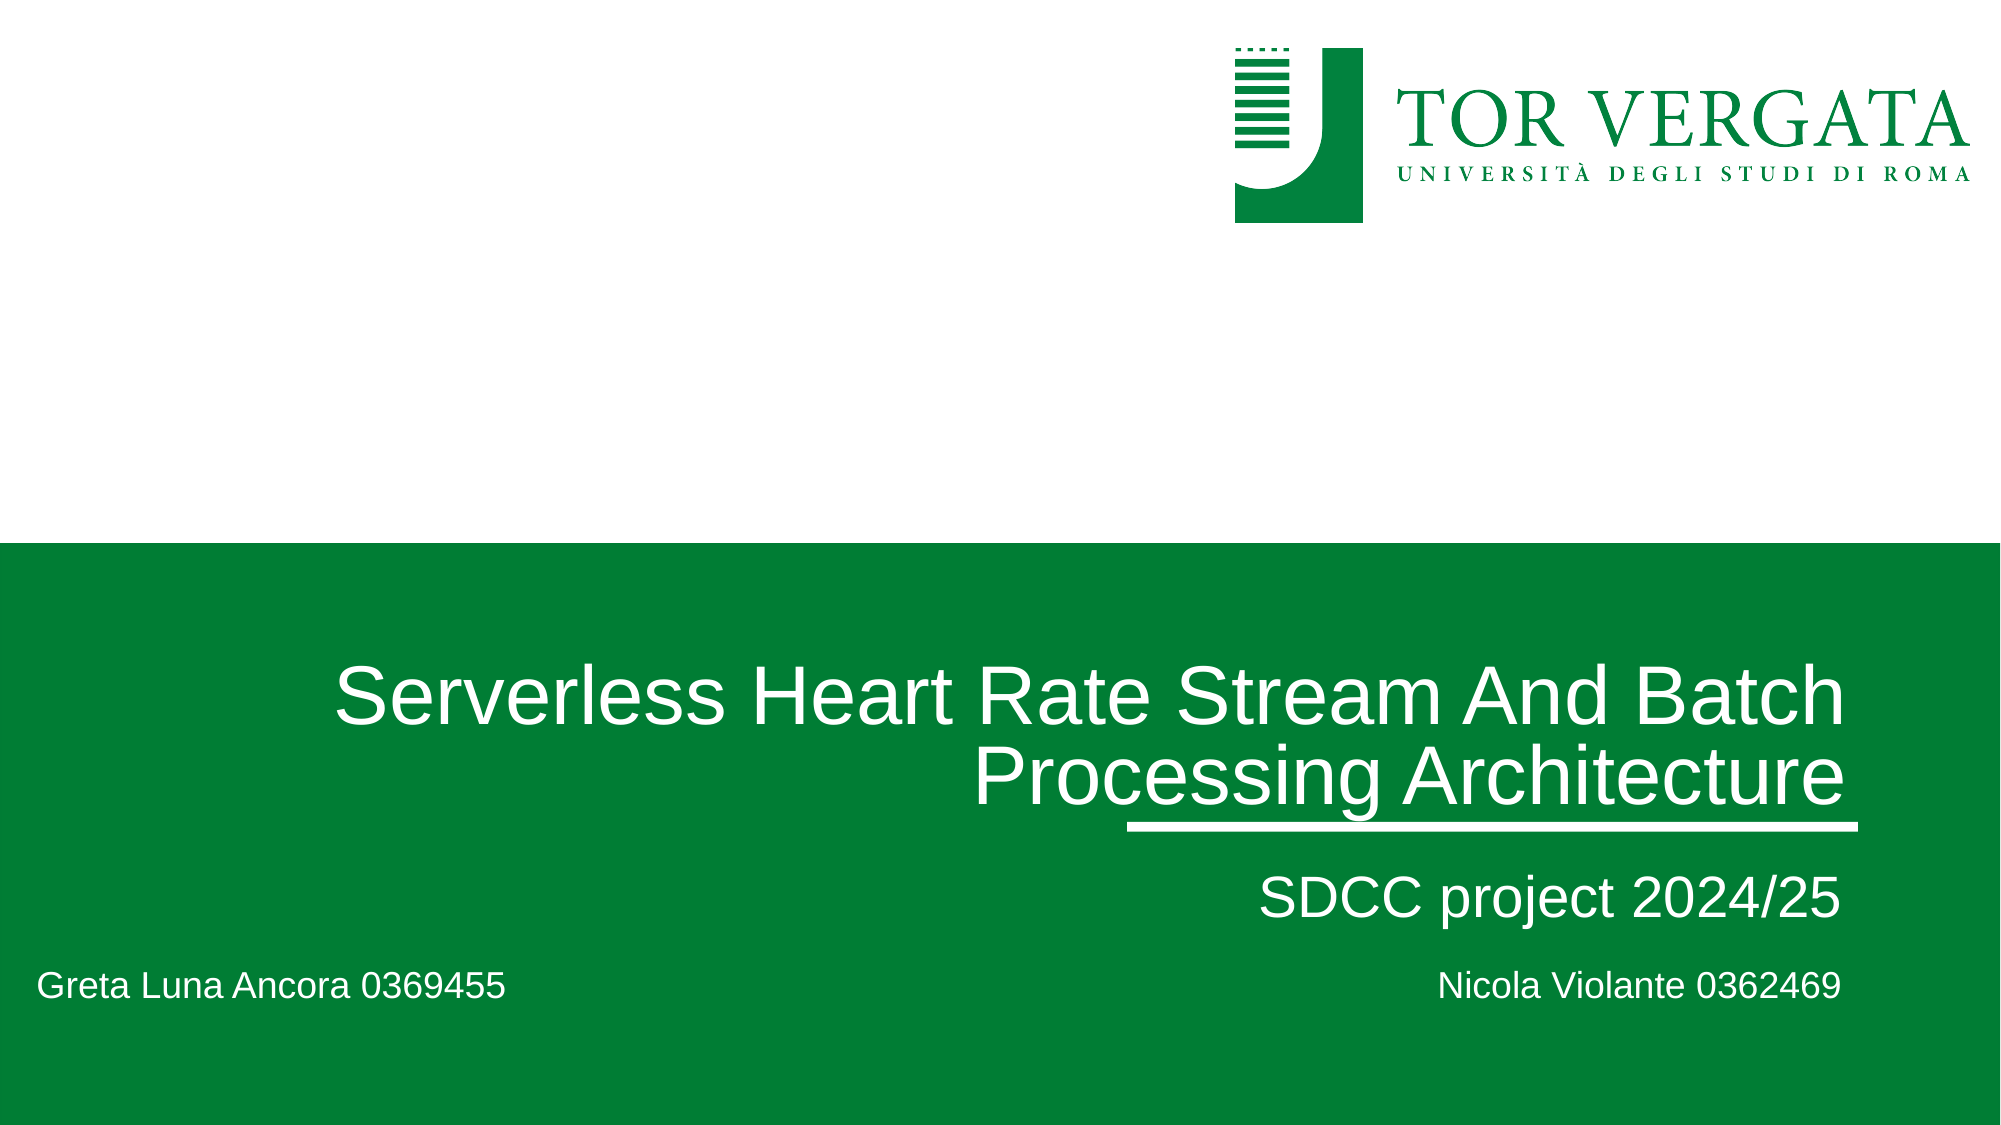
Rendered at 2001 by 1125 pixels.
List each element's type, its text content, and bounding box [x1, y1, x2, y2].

title Serverless Heart Rate Stream And Batch Processing Architecture [23, 558, 1863, 829]
picture [1235, 48, 1970, 223]
list SDCC project 2024/25 [18, 851, 1858, 934]
list Greta Luna Ancora 0369455 Nicola Violante 0362469 [18, 953, 1863, 1053]
